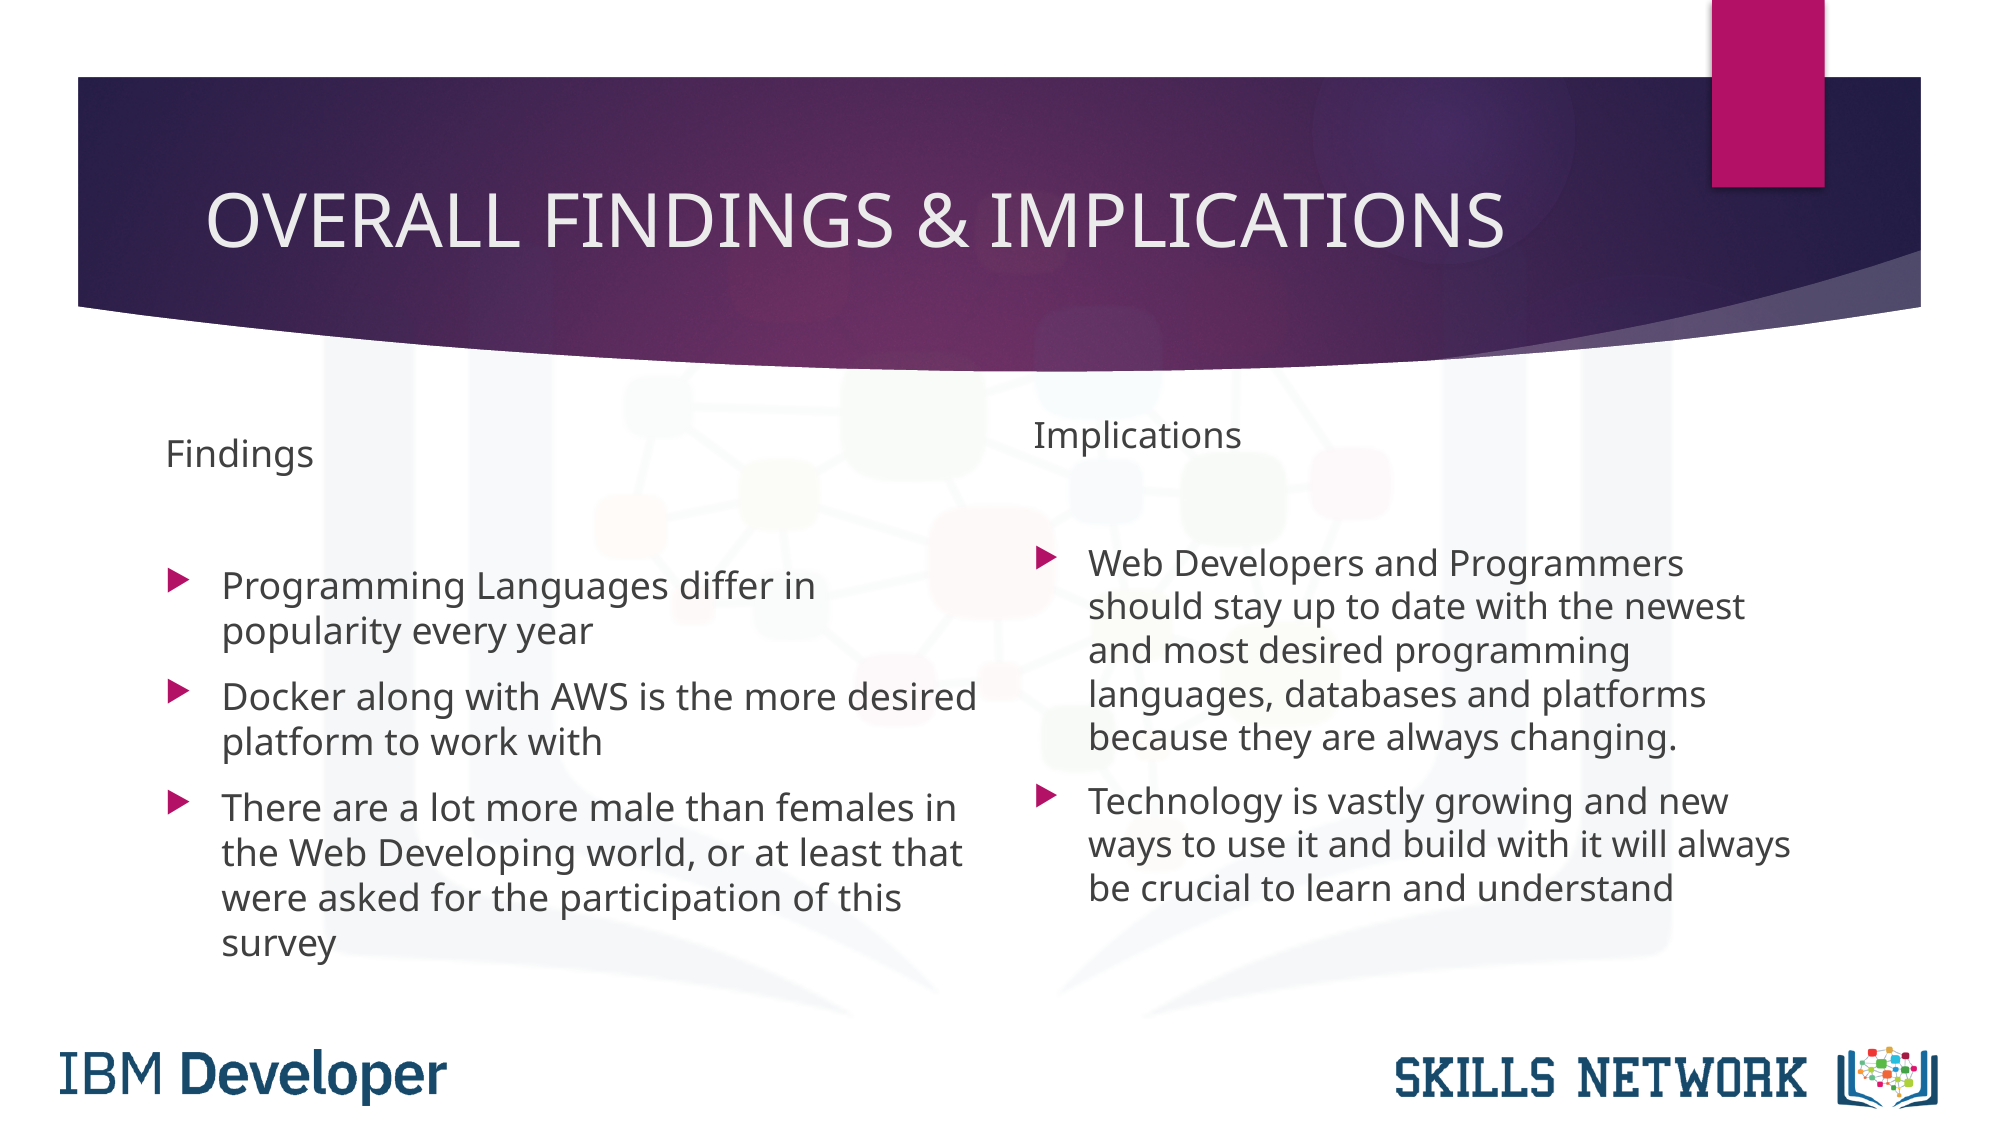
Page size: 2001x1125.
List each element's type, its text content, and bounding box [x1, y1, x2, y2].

list Findings Programming Languages differ in popularity every year Docker along with AWS is the more desired platform to work with There are a lot more male than females in the Web Developing world, or at least that were asked for the participation of this survey [150, 422, 1000, 1125]
list Implications Web Developers and Programmers should stay up to date with the newest and most desired programming languages, databases and platforms because they are always changing. Technology is vastly growing and new ways to use it and build with it will always be crucial to learn and understand [1018, 404, 1810, 966]
picture [1390, 1045, 1945, 1111]
title OVERALL FINDINGS & IMPLICATIONS [189, 159, 1627, 276]
picture [55, 1045, 150, 1108]
